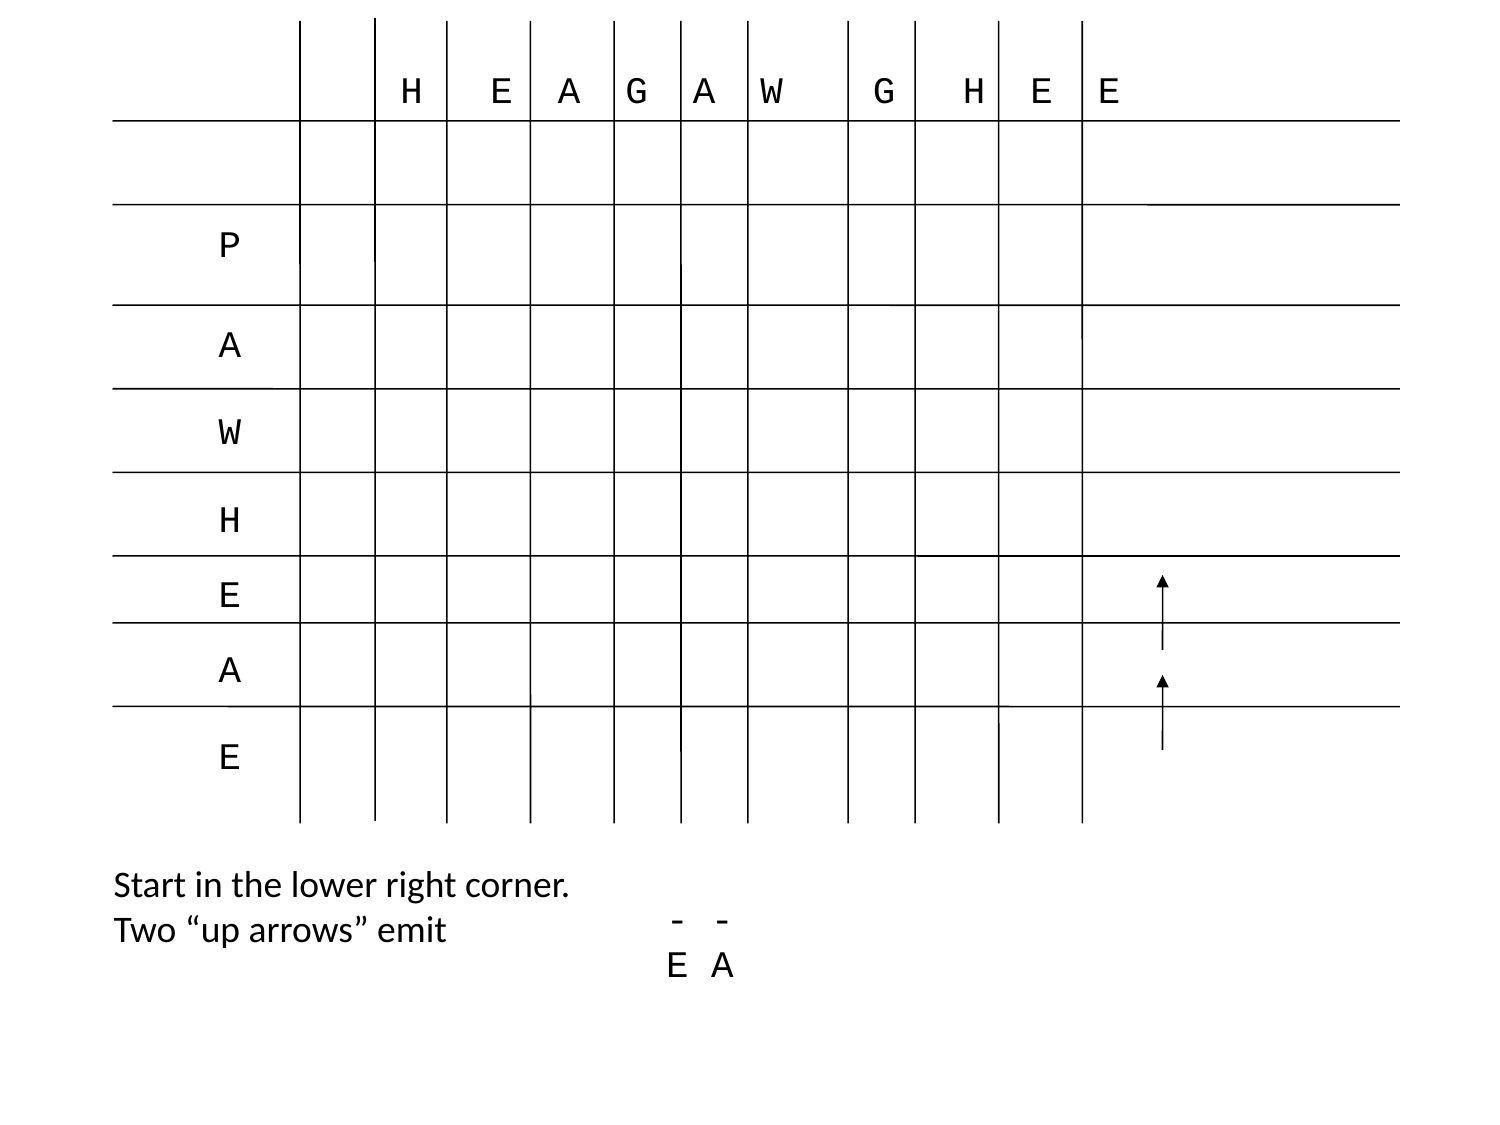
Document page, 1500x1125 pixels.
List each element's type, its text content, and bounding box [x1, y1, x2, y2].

text_box [1156, 675, 1169, 751]
text_box [1156, 574, 1169, 650]
text_box P [203, 212, 257, 273]
text_box A [203, 637, 257, 698]
text_box E [203, 724, 257, 785]
text_box W [203, 399, 257, 460]
text_box H E A G A W G H E E [385, 58, 1158, 118]
text_box - - E A [651, 887, 749, 993]
text_box E [203, 562, 257, 623]
text_box H [203, 487, 257, 548]
text_box Start in the lower right corner. Two “up arrows” emit [98, 852, 587, 958]
text_box A [203, 312, 257, 373]
